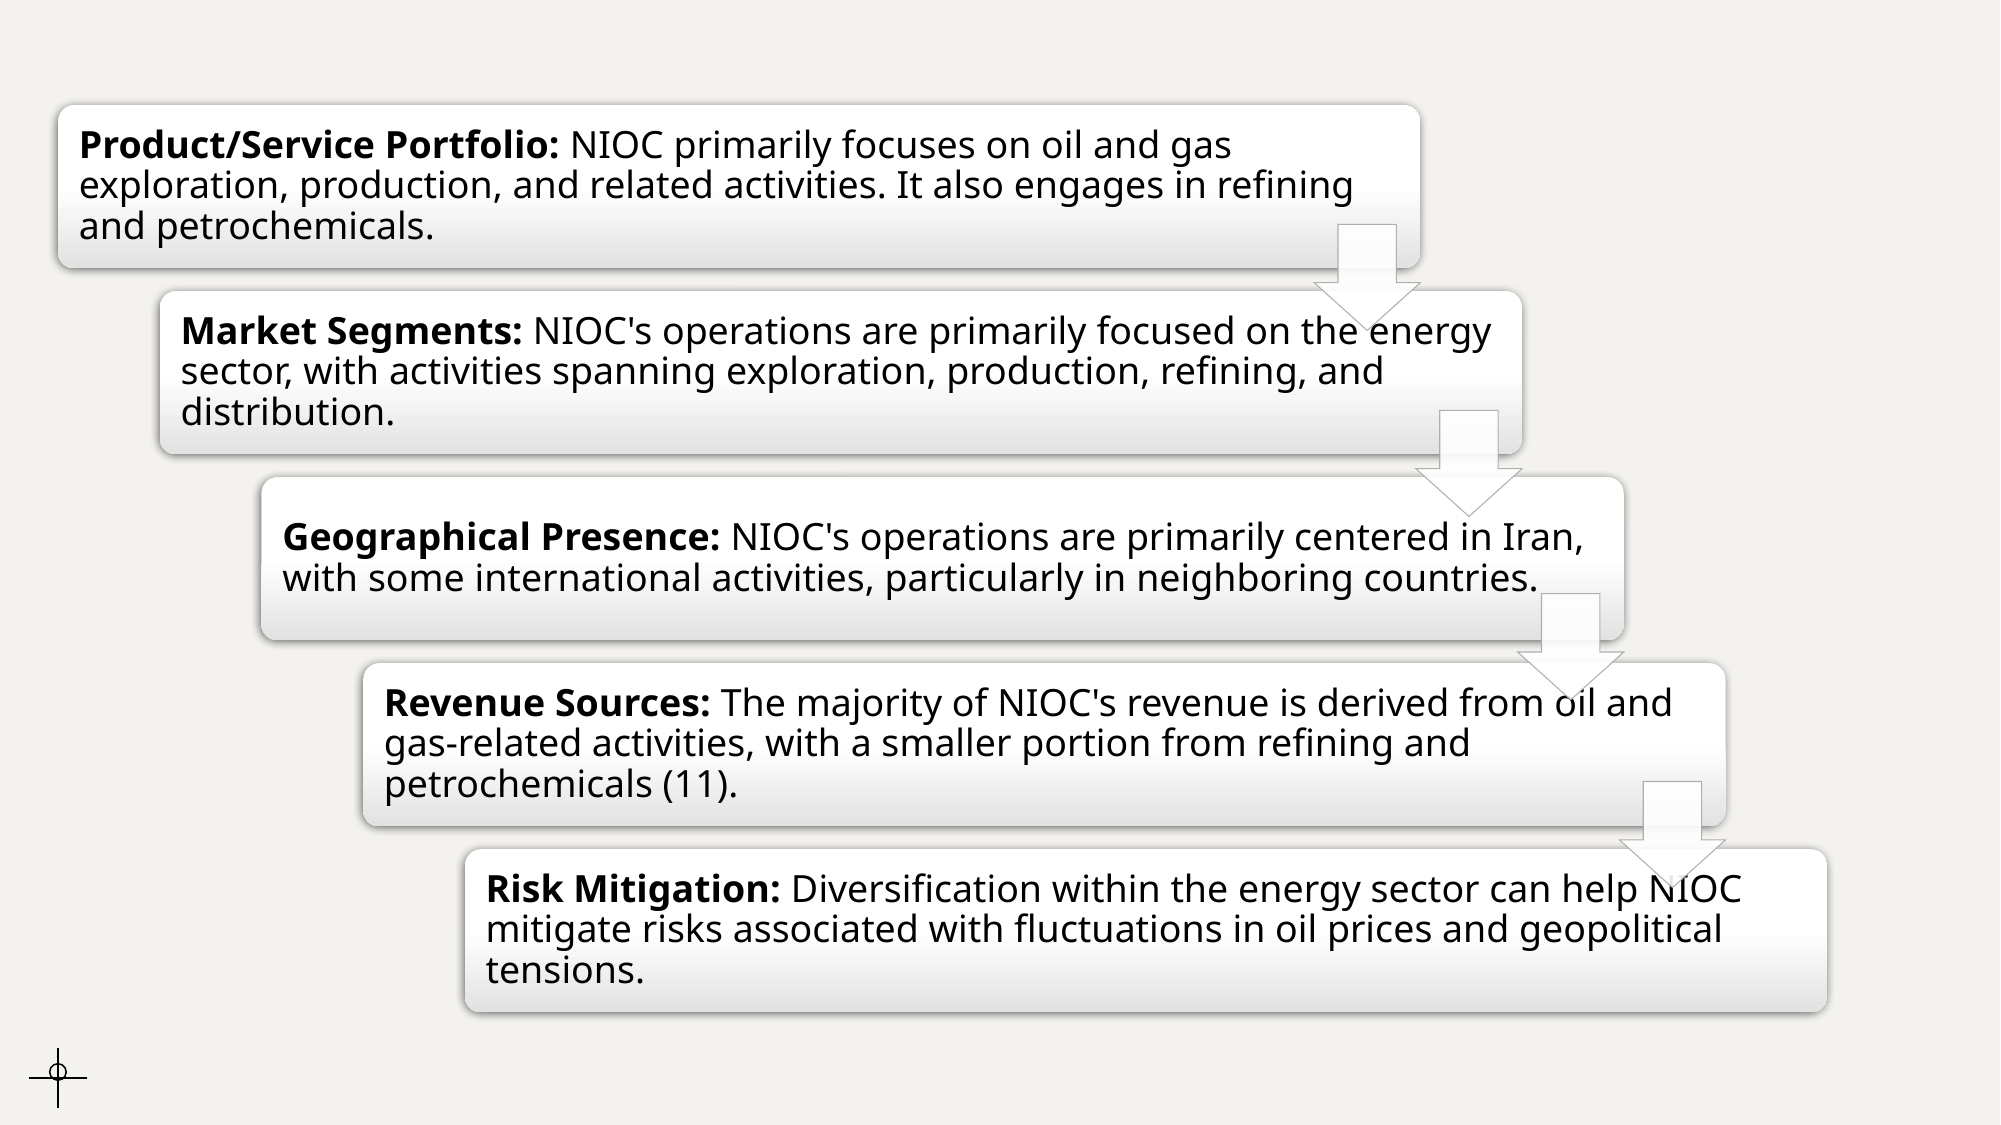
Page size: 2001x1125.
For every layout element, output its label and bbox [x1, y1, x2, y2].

text_box [0, 0, 2000, 1125]
text_box [28, 1047, 88, 1109]
list [57, 104, 1828, 1013]
